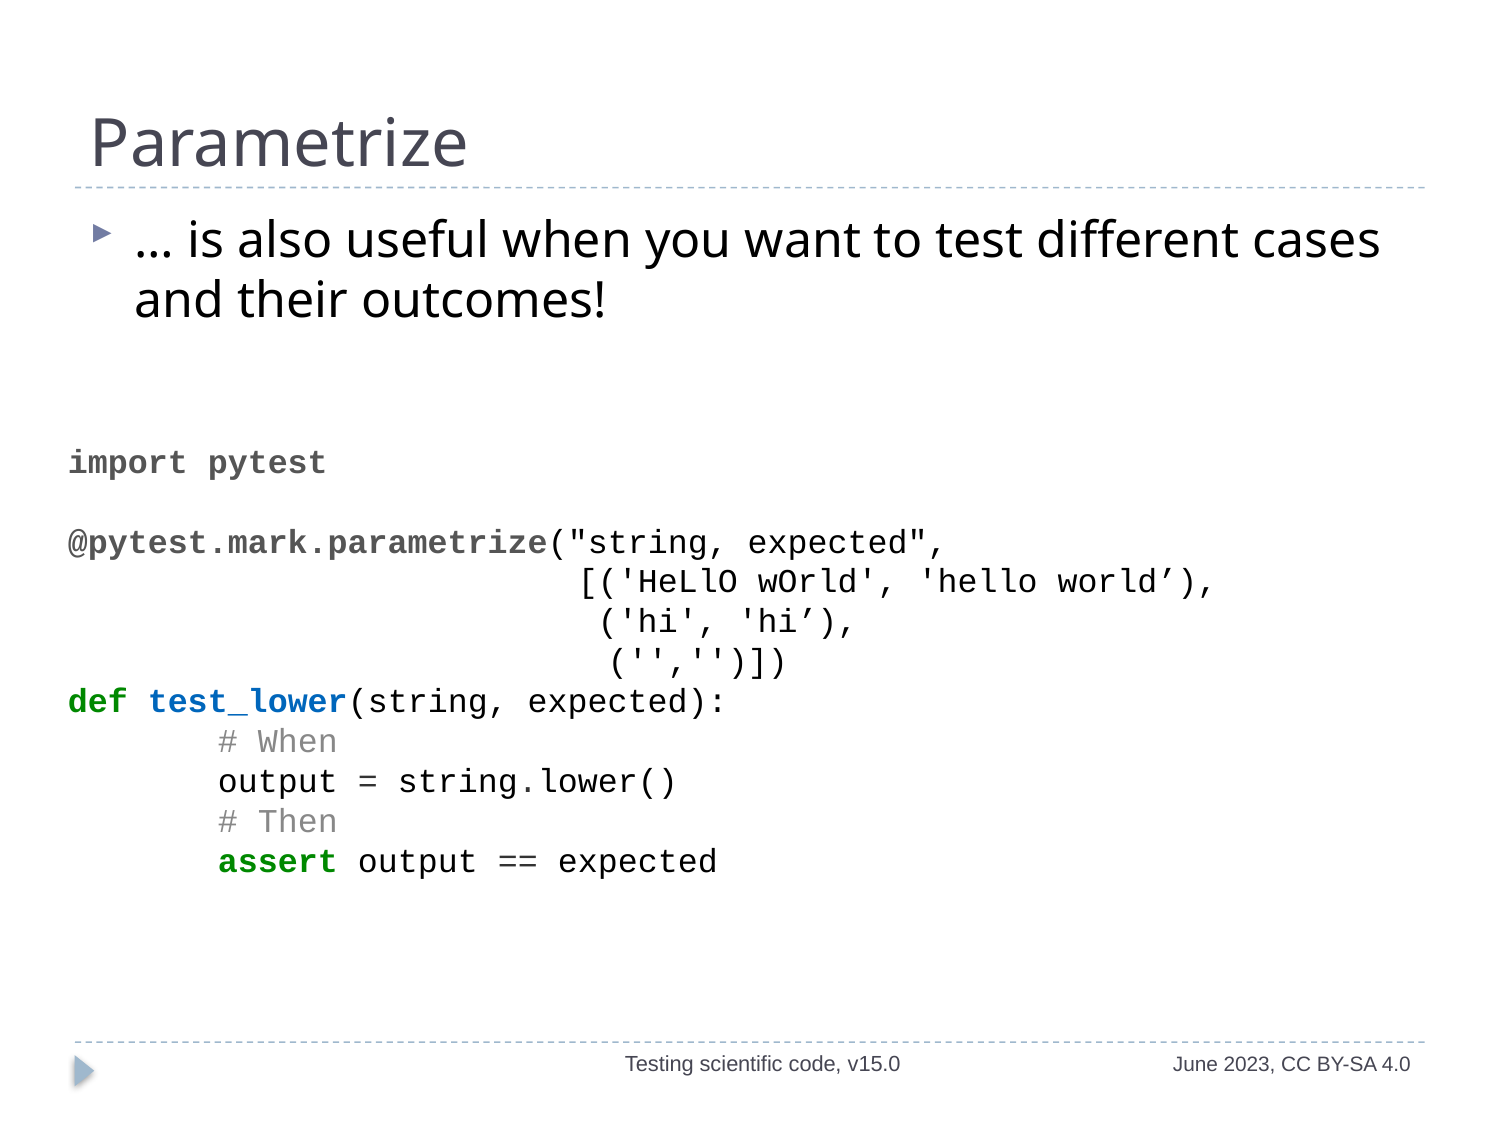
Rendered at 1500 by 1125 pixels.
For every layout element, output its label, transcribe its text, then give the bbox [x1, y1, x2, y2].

text_box import pytest @pytest.mark.parametrize("string, expected", [('HeLlO wOrld', 'hello world’), ('hi', 'hi’), ('','')]) def test_lower(string, expected): # When output = string.lower() # Then assert output == expected [53, 432, 1483, 887]
title Parametrize [75, 24, 1425, 188]
footer Testing scientific code, v15.0 [475, 1042, 1051, 1103]
list … is also useful when you want to test different cases and their outcomes! [75, 200, 1425, 363]
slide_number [1051, 1042, 1426, 1103]
